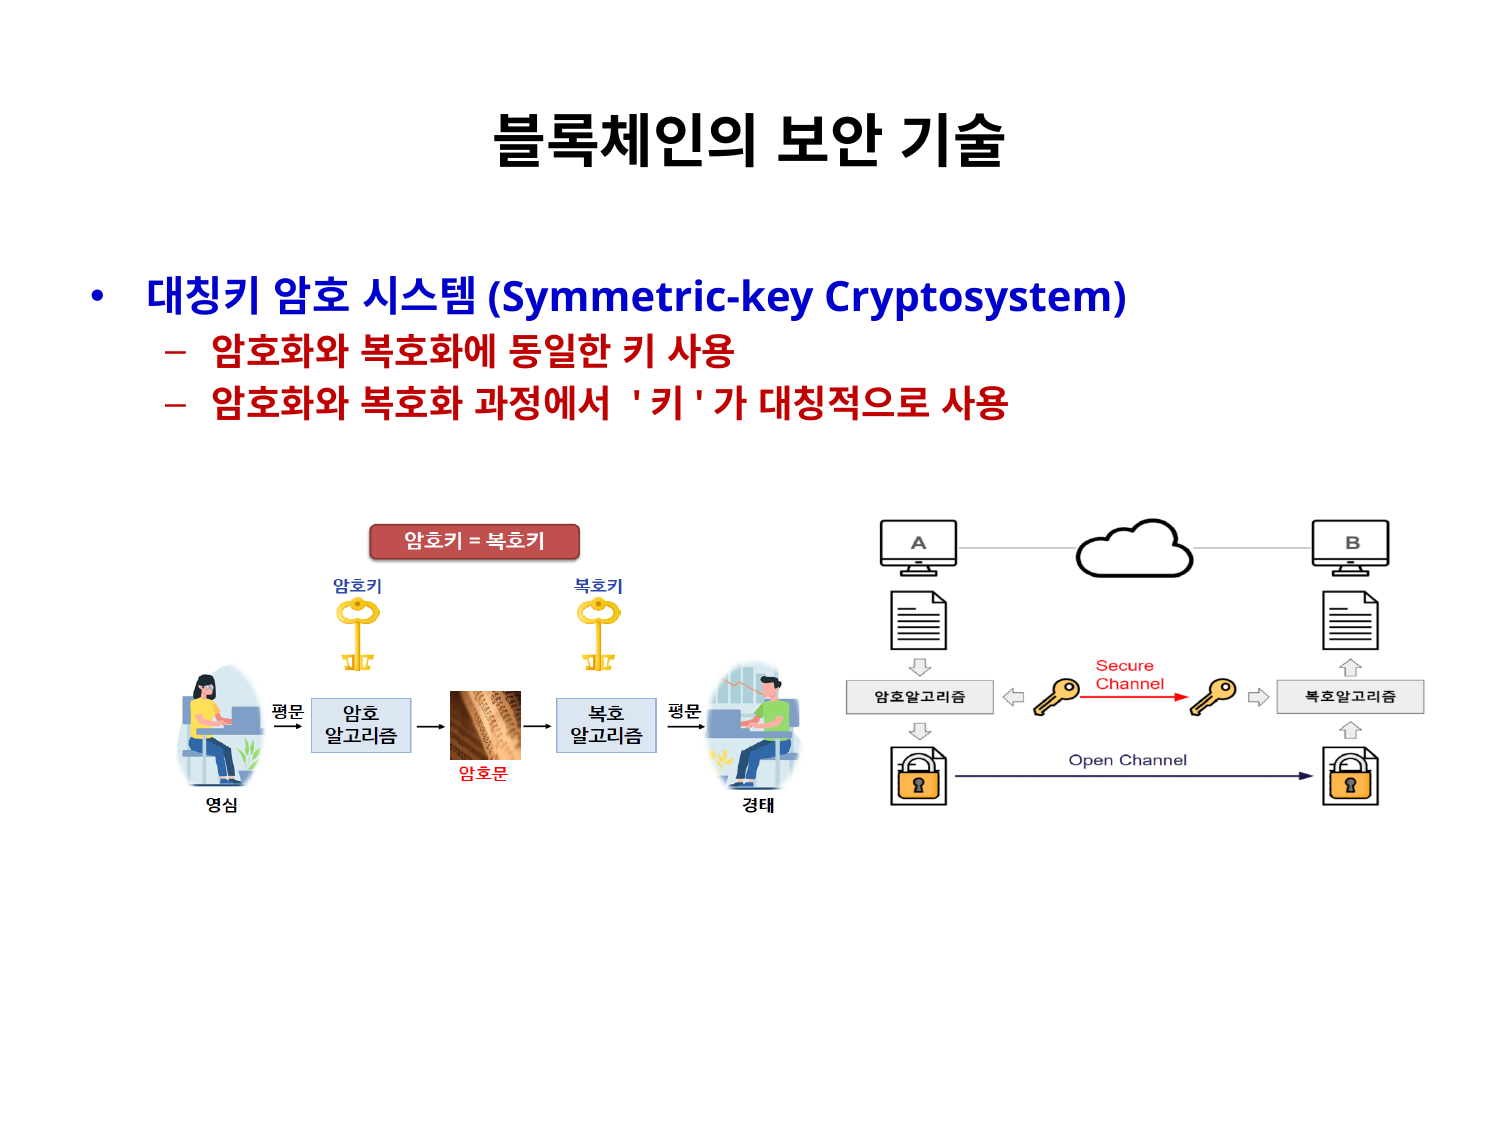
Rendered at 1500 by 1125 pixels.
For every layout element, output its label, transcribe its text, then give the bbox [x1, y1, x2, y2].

title 블록체인의 보안 기술 [75, 45, 1425, 233]
picture [828, 508, 1432, 811]
picture [170, 514, 810, 823]
list 대칭키 암호 시스템(Symmetric-key Cryptosystem) 암호화와 복호화에 동일한 키 사용 암호화와 복호화 과정에서 '키'가 대칭적으로 사용 [75, 262, 1459, 1005]
